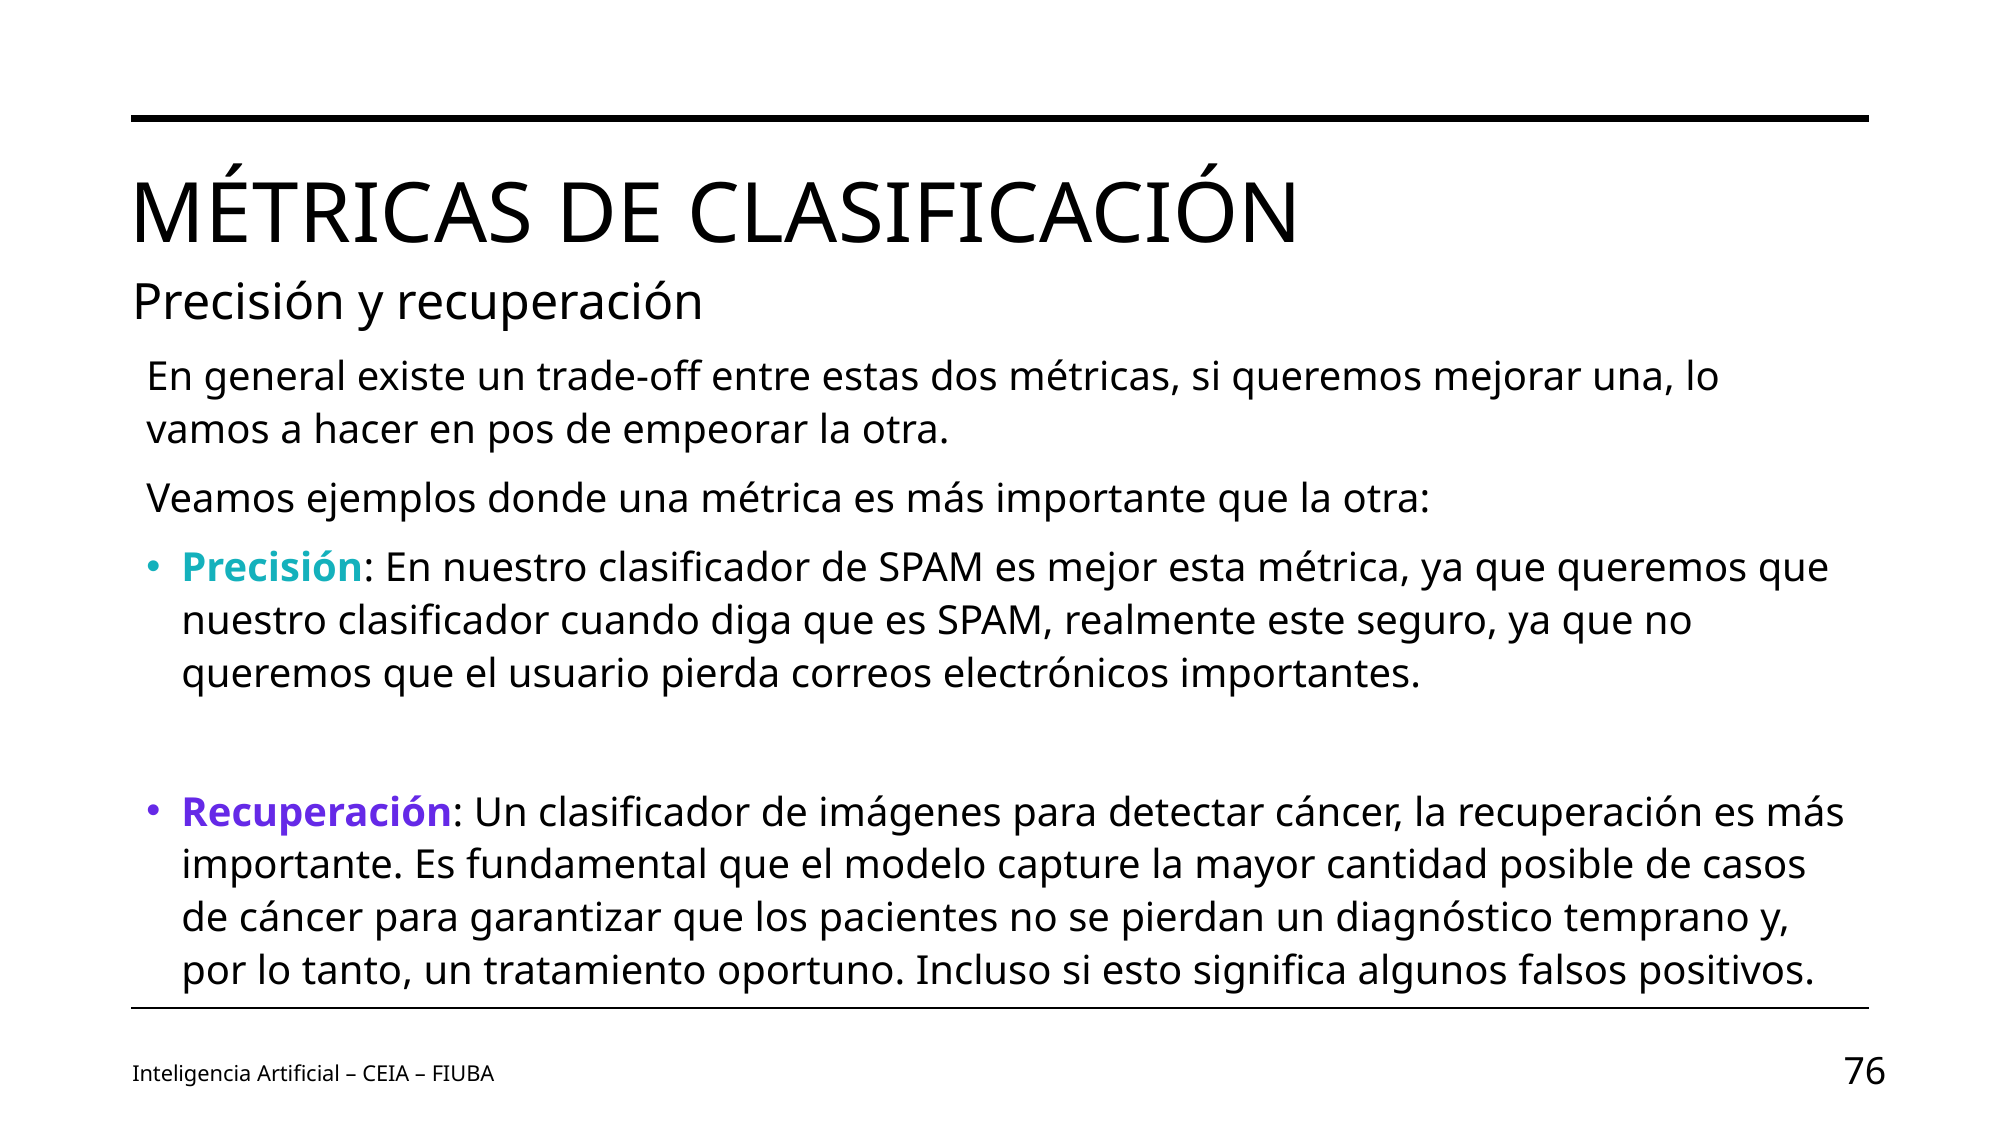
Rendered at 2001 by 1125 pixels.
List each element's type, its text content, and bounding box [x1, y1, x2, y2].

title Métricas de clasificación [114, 151, 1869, 377]
slide_number 76 [1791, 1042, 1902, 1103]
text_box Precisión y recuperación [117, 262, 1375, 337]
list En general existe un trade-off entre estas dos métricas, si queremos mejorar una, lo vamos a hacer en pos de empeorar la otra. Veamos ejemplos donde una métrica es más importante que la otra: Precisión: En nuestro clasificador de SPAM es mejor esta métrica, ya que queremos que nuestro clasificador cuando diga que es SPAM, realmente este seguro, ya que no queremos que el usuario pierda correos electrónicos importantes. Recuperación: Un clasificador de imágenes para detectar cáncer, la recuperación es más importante. Es fundamental que el modelo capture la mayor cantidad posible de casos de cáncer para garantizar que los pacientes no se pierdan un diagnóstico temprano y, por lo tanto, un tratamiento oportuno. Incluso si esto significa algunos falsos positivos. [131, 338, 1869, 1003]
footer Inteligencia Artificial – CEIA – FIUBA [117, 1042, 862, 1103]
